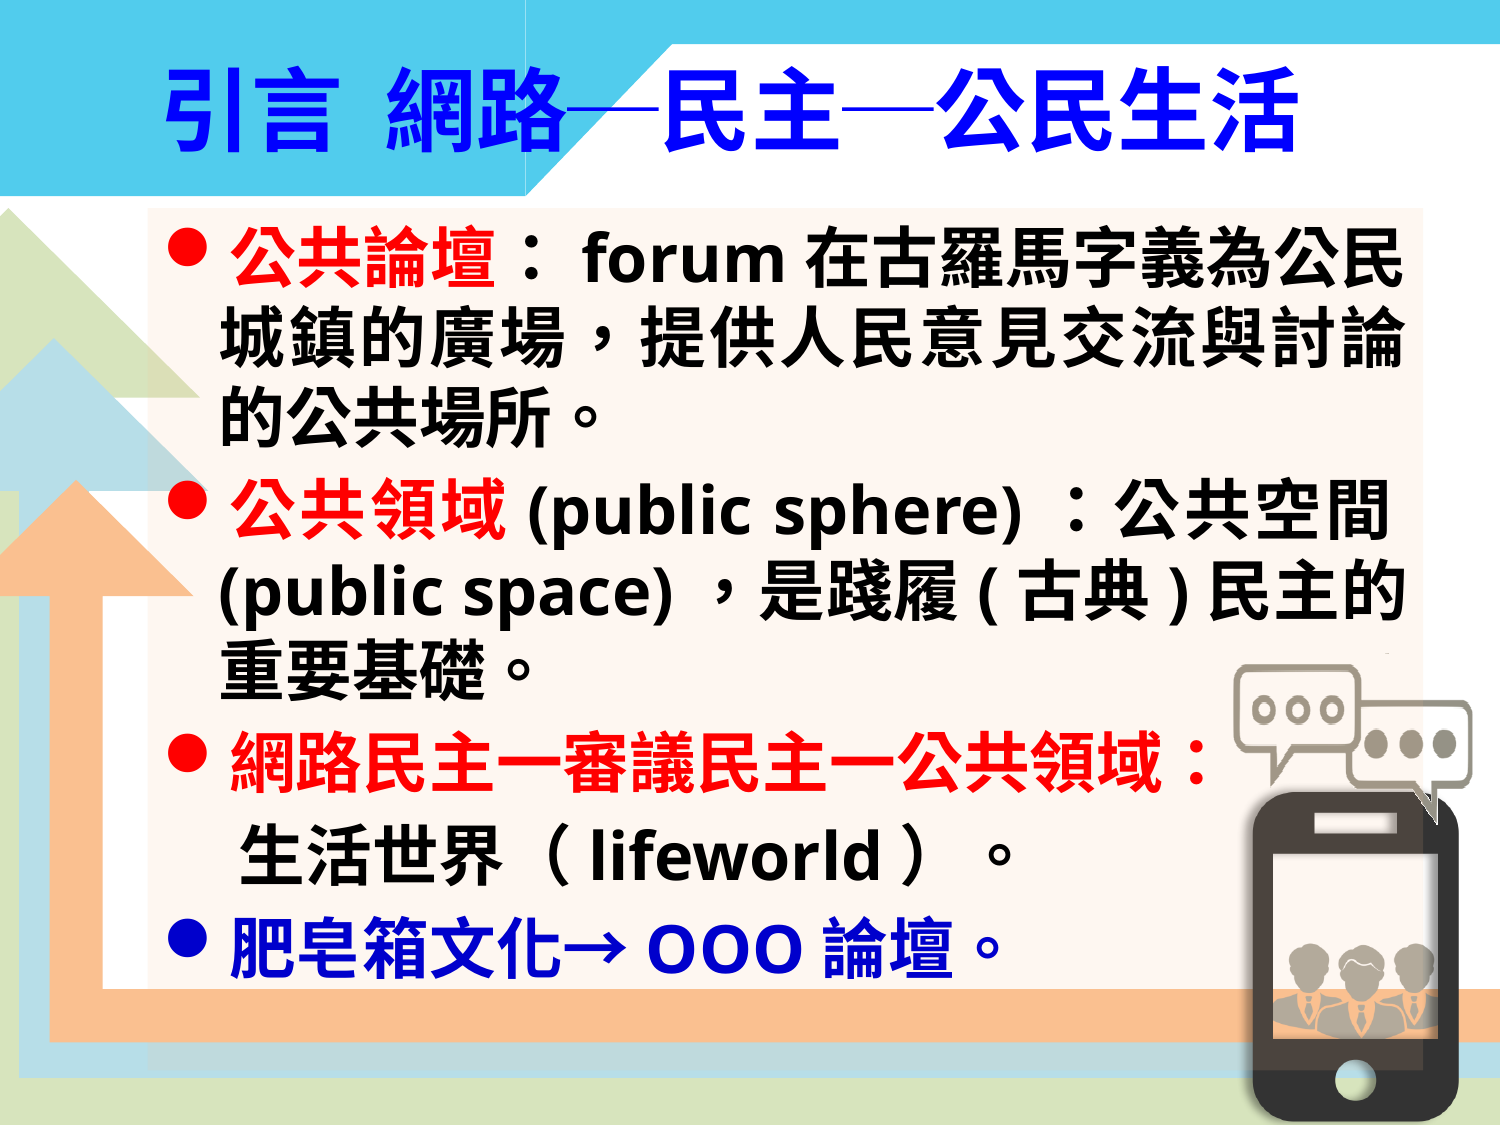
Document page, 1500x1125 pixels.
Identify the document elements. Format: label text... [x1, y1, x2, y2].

list 公共論壇：forum在古羅馬字義為公民城鎮的廣場，提供人民意見交流與討論的公共場所。 公共領域(public sphere)：公共空間(public space)，是踐履(古典)民主的重要基礎。 網路民主一審議民主一公共領域： 生活世界（lifeworld）。 肥皂箱文化→OOO論壇。 [147, 208, 1424, 1071]
picture [1424, 645, 1500, 835]
title 引言 網路─民主─公民生活 [64, 30, 1418, 185]
